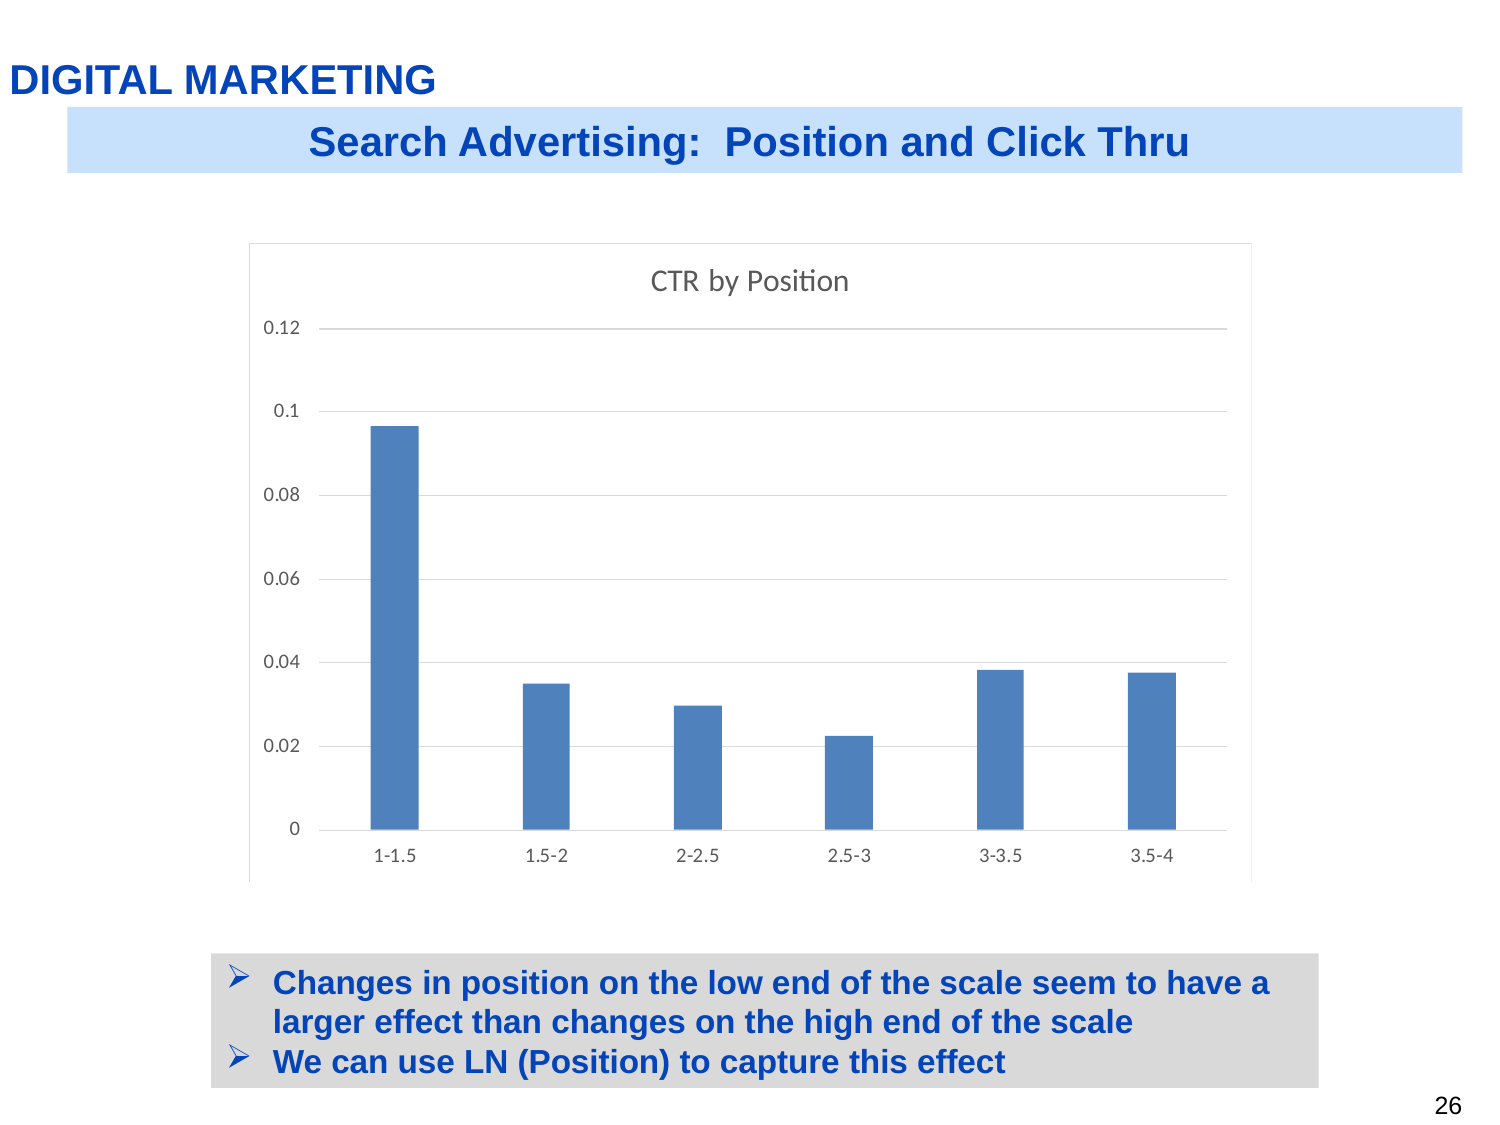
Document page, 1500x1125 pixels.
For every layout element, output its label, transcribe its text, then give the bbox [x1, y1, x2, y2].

text_box Changes in position on the low end of the scale seem to have a larger effect than changes on the high end of the scale We can use LN (Position) to capture this effect [211, 953, 1319, 1088]
text_box Search Advertising: Position and Click Thru [273, 107, 1226, 172]
picture [248, 242, 1252, 883]
title DIGITAL MARKETING [9, 52, 1452, 104]
slide_number 25 [1149, 1089, 1463, 1121]
text_box [67, 106, 1463, 173]
